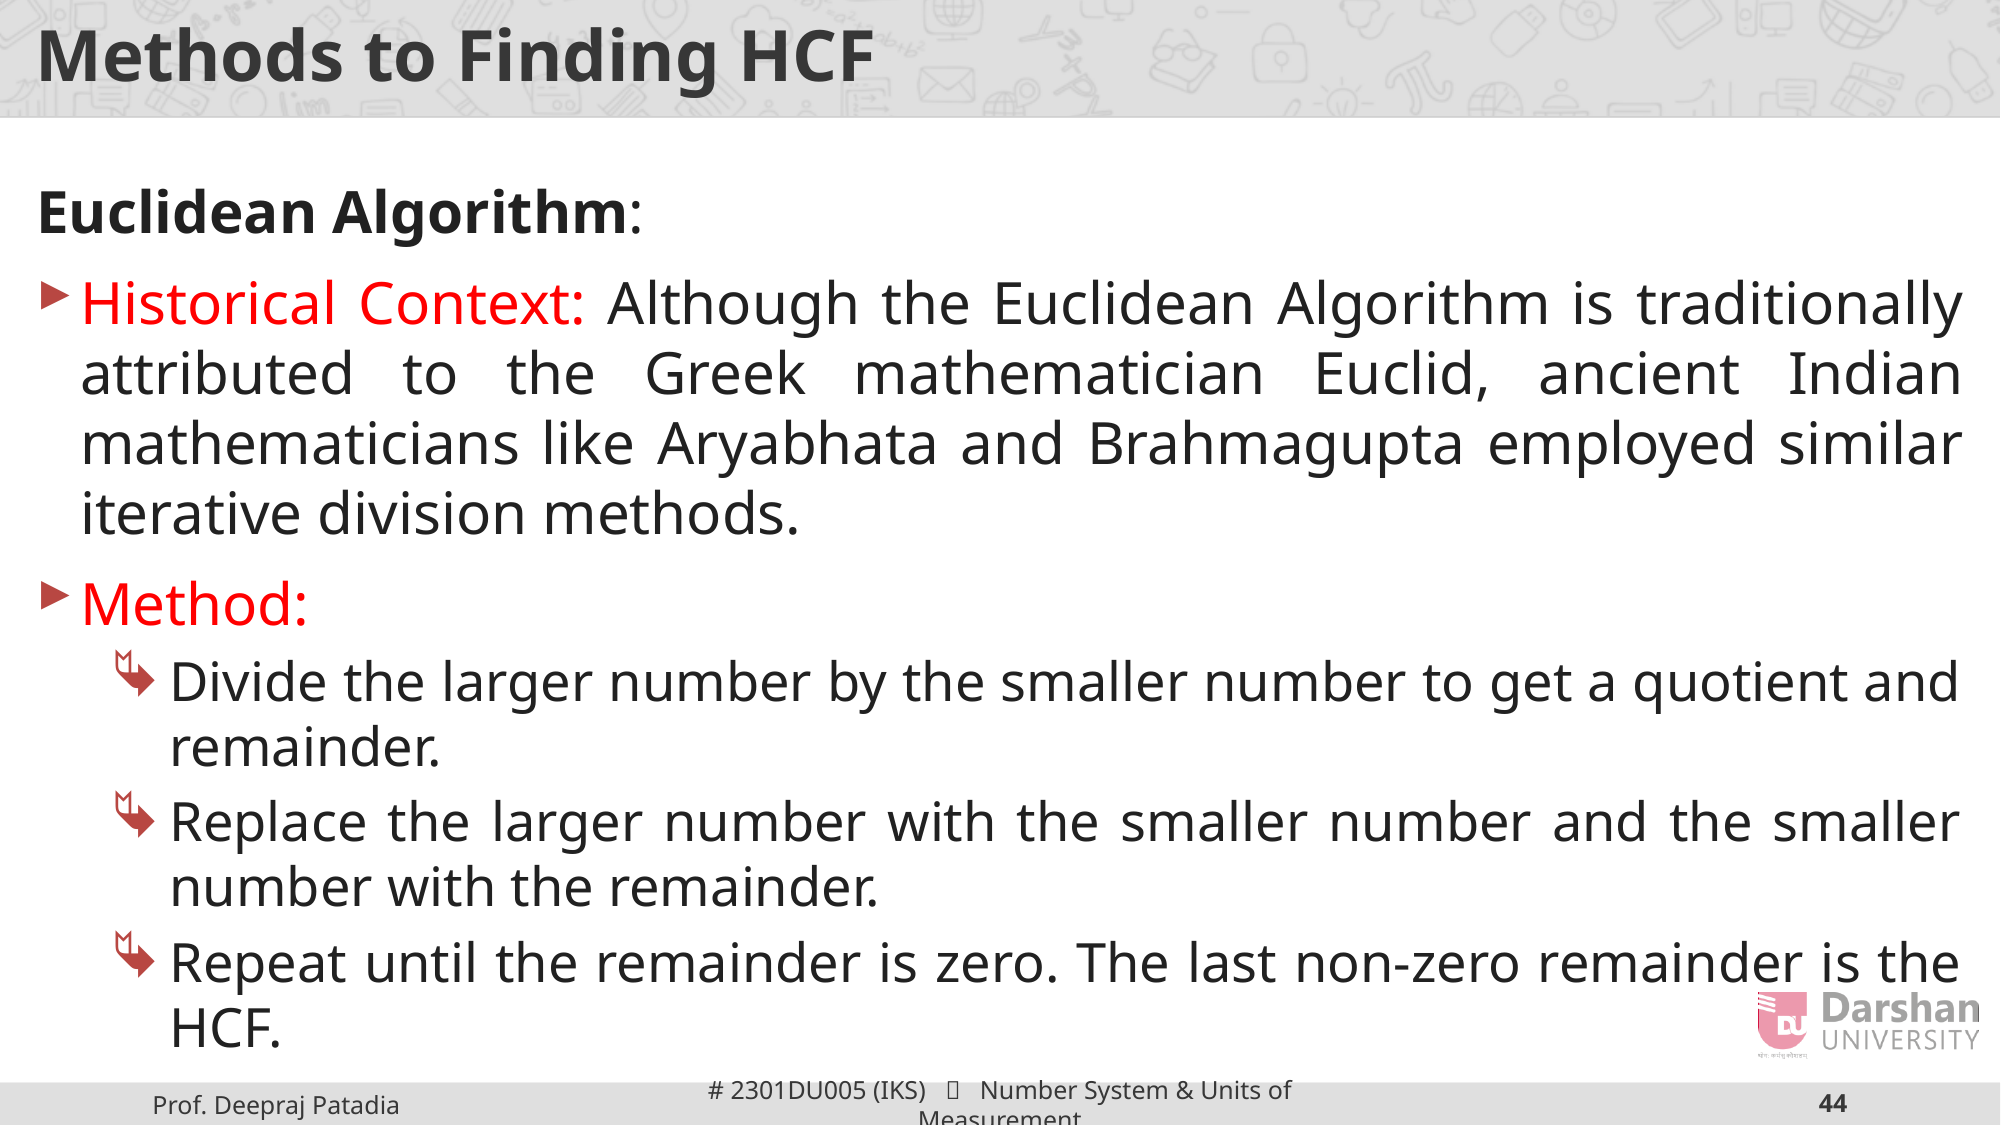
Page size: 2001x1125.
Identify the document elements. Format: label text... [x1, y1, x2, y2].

list Euclidean Algorithm: Historical Context: Although the Euclidean Algorithm is traditionally attributed to the Greek mathematician Euclid, ancient Indian mathematicians like Aryabhata and Brahmagupta employed similar iterative division methods. Method: Divide the larger number by the smaller number to get a quotient and remainder. Replace the larger number with the smaller number and the smaller number with the remainder. Repeat until the remainder is zero. The last non-zero remainder is the HCF. [21, 132, 1979, 1051]
title Methods to Finding HCF [0, 0, 2000, 117]
